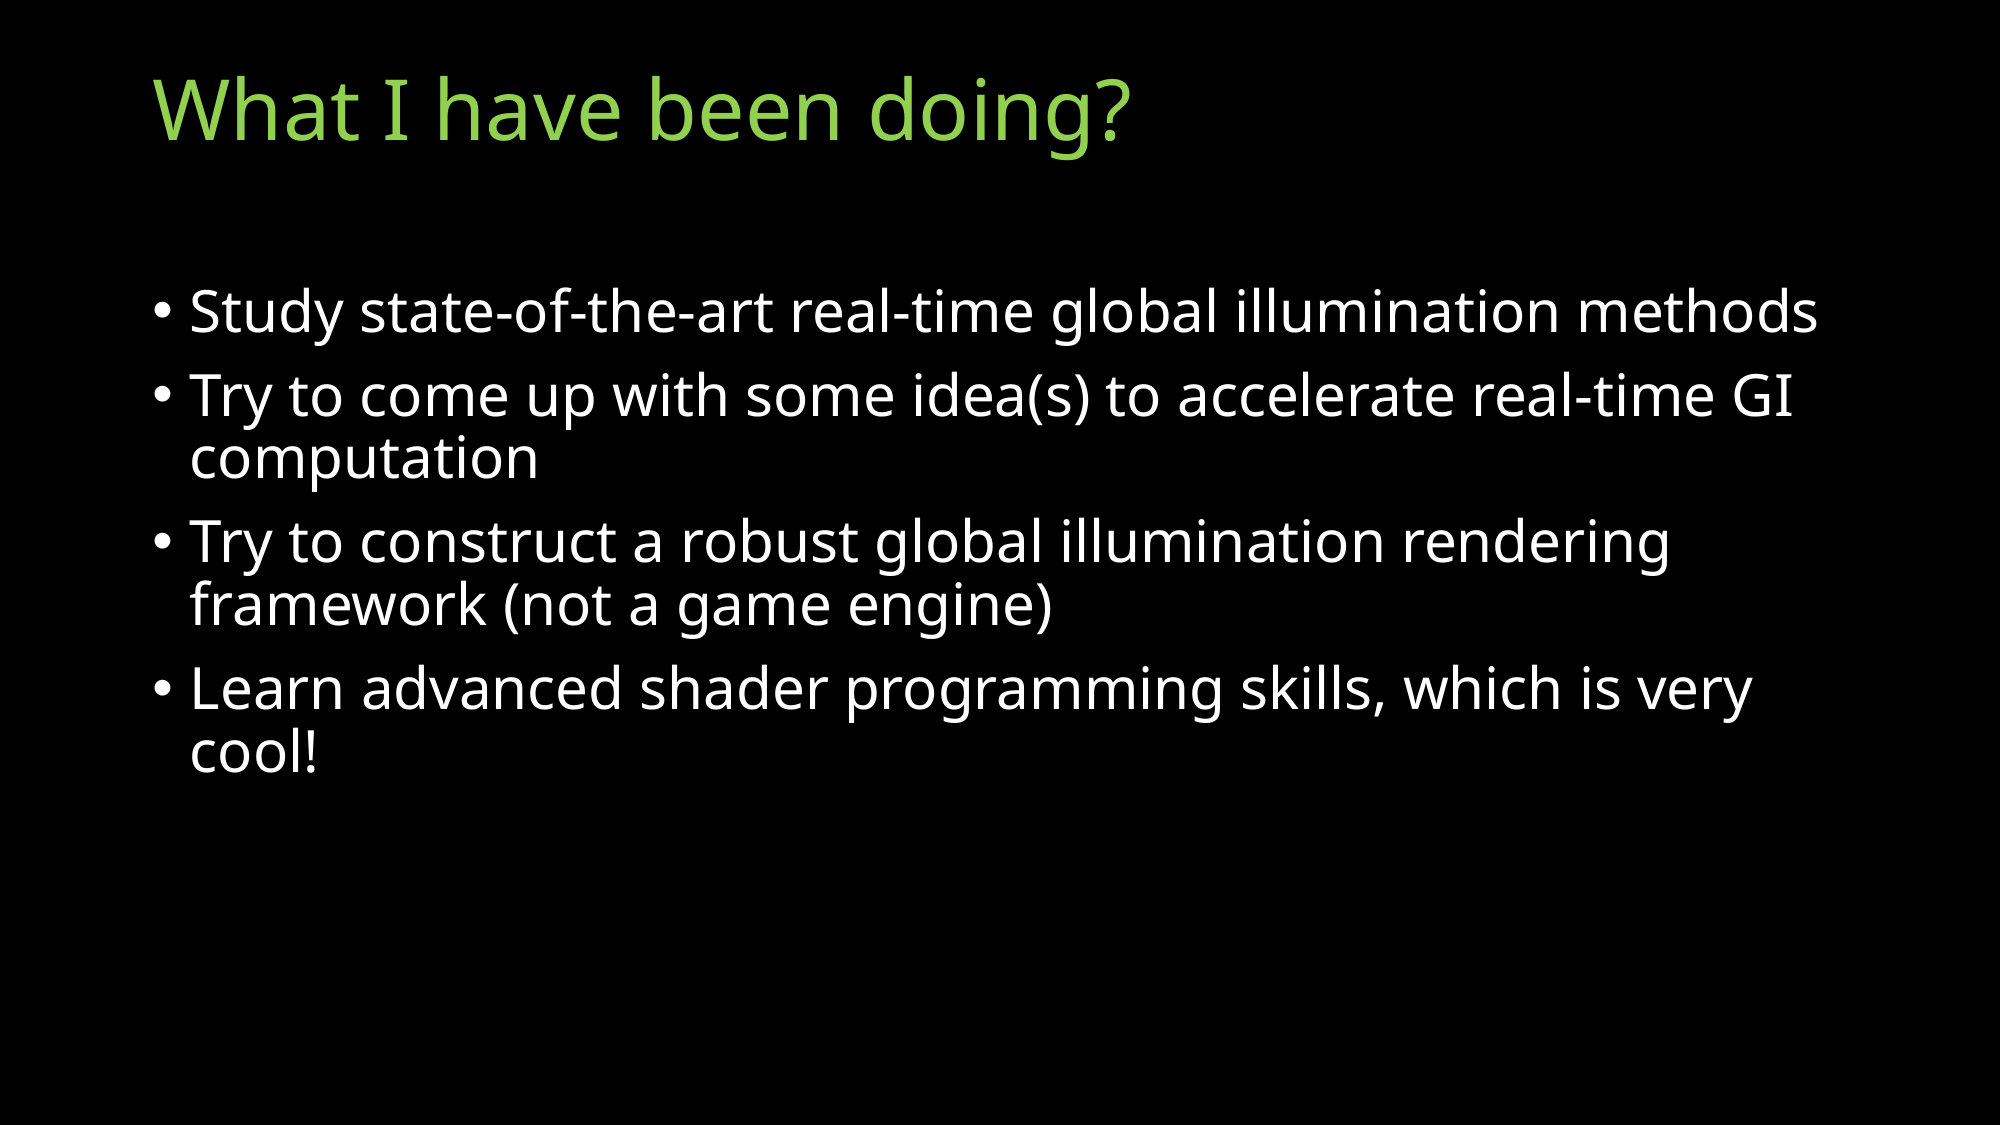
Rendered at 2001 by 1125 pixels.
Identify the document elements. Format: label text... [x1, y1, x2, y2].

title What I have been doing? [137, 59, 1863, 167]
list Study state-of-the-art real-time global illumination methods Try to come up with some idea(s) to accelerate real-time GI computation Try to construct a robust global illumination rendering framework (not a game engine) Learn advanced shader programming skills, which is very cool! [137, 274, 1863, 821]
